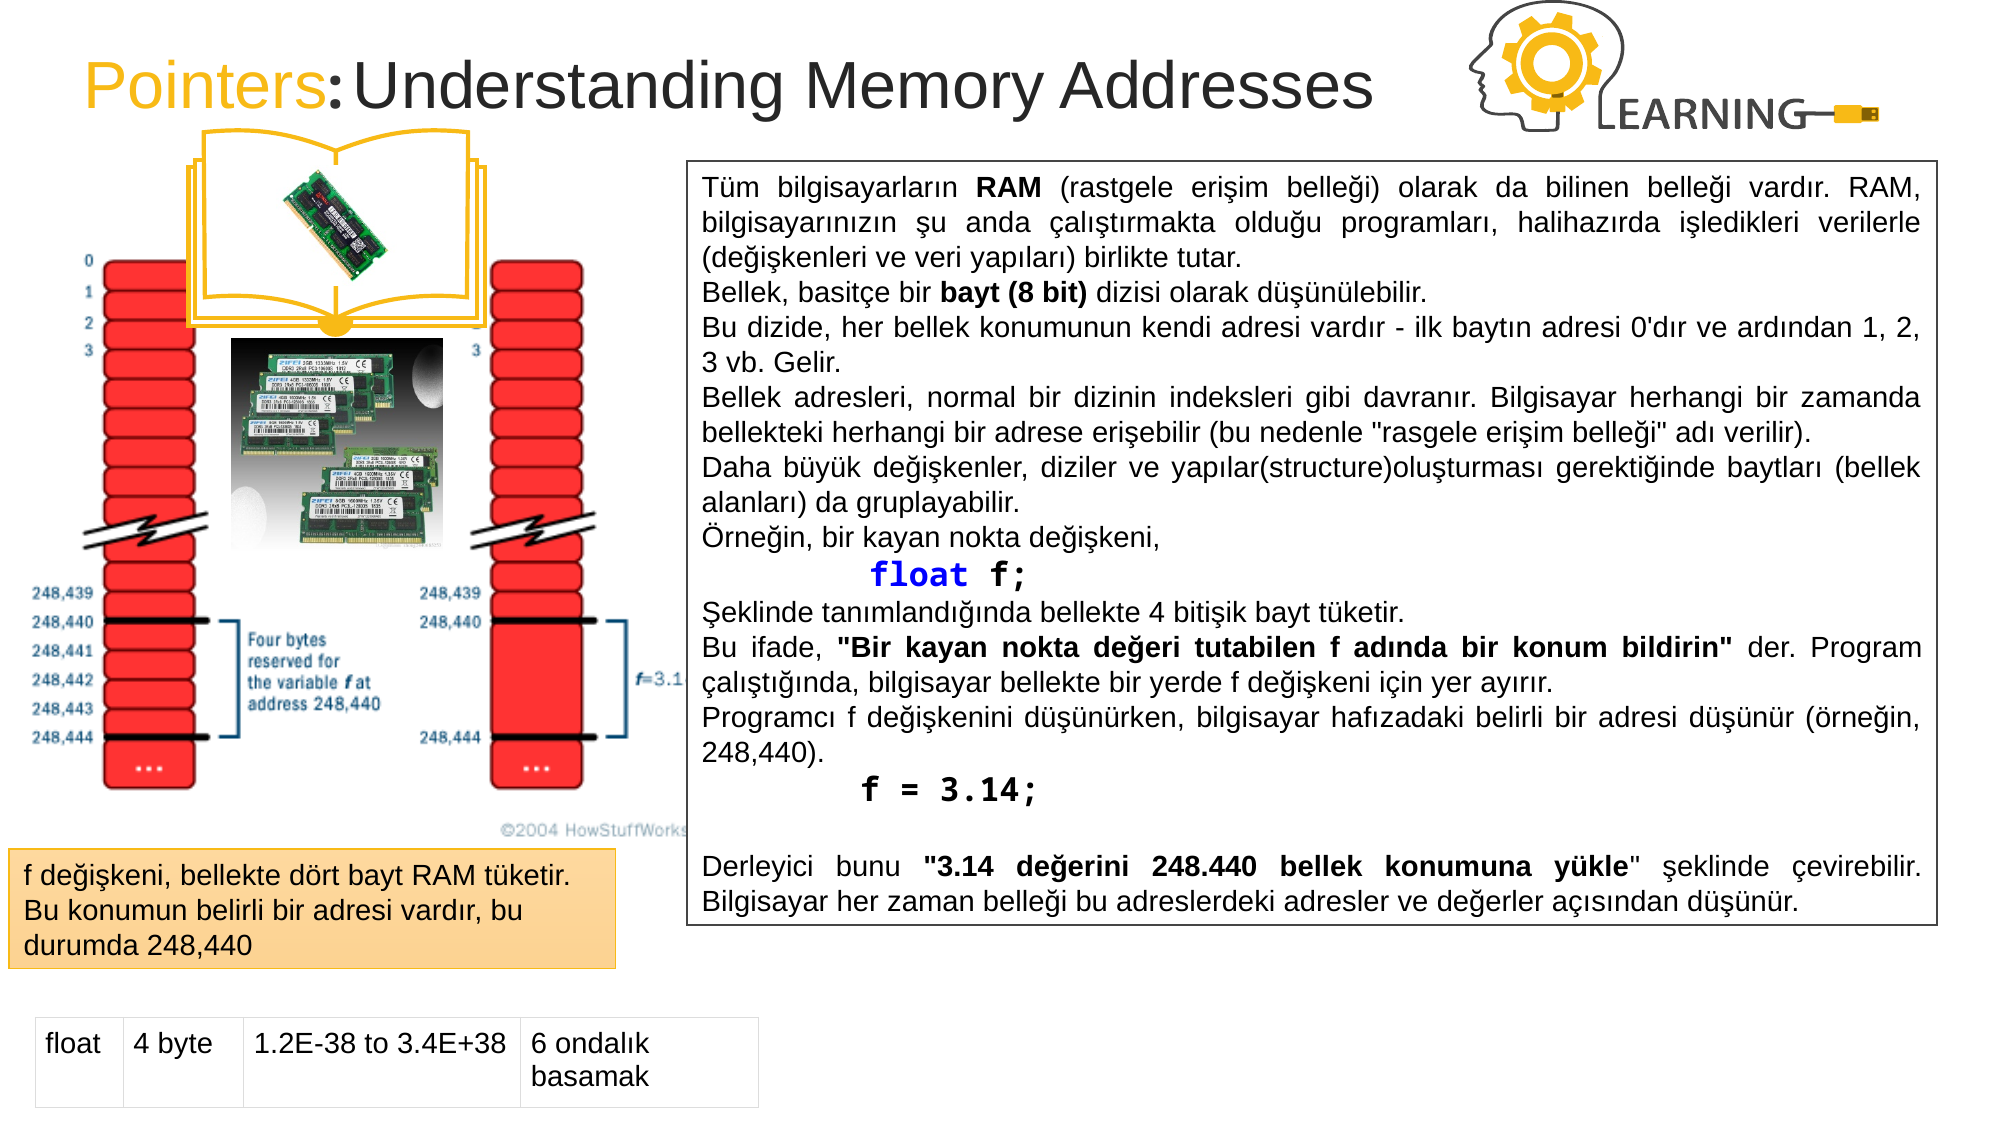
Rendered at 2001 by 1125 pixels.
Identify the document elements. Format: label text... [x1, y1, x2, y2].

text_box f değişkeni, bellekte dört bayt RAM tüketir. Bu konumun belirli bir adresi vardır, bu durumda 248,440 [8, 860, 616, 969]
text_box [188, 132, 486, 335]
table_header 1.2E-38 to 3.4E+38 [244, 1018, 520, 1107]
table_header 6 ondalık basamak [521, 1018, 758, 1107]
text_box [1468, 0, 1880, 132]
picture [6, 219, 718, 860]
table_header float [36, 1018, 123, 1107]
table_header 4 byte [124, 1018, 243, 1107]
text_box Pointers: Understanding Memory Addresses [68, 34, 1468, 130]
text_box Tüm bilgisayarların RAM (rastgele erişim belleği) olarak da bilinen belleği vardır. RAM, bilgisayarınızın şu anda çalıştırmakta olduğu programları, halihazırda işledikleri verilerle (değişkenleri ve veri yapıları) birlikte tutar. Bellek, basitçe bir bayt (8 bit) dizisi olarak düşünülebilir. Bu dizide, her bellek konumunun kendi adresi vardır - ilk baytın adresi 0'dır ve ardından 1, 2, 3 vb. Gelir. Bellek adresleri, normal bir dizinin indeksleri gibi davranır. Bilgisayar herhangi bir zamanda bellekteki herhangi bir adrese erişebilir (bu nedenle "rasgele erişim belleği" adı verilir). Daha büyük değişkenler, diziler ve yapılar(structure)oluşturması gerektiğinde baytları (bellek alanları) da gruplayabilir. Örneğin, bir kayan nokta değişkeni, float f; Şeklinde tanımlandığında bellekte 4 bitişik bayt tüketir. Bu ifade, "Bir kayan nokta değeri tutabilen f adında bir konum bildirin" der. Program çalıştığında, bilgisayar bellekte bir yerde f değişkeni için yer ayırır. Programcı f değişkenini düşünürken, bilgisayar hafızadaki belirli bir adresi düşünür (örneğin, 248,440). f = 3.14; Derleyici bunu "3.14 değerini 248.440 bellek konumuna yükle" şeklinde çevirebilir. Bilgisayar her zaman belleği bu adreslerdeki adresler ve değerler açısından düşünür. [686, 160, 1938, 926]
picture [276, 165, 397, 286]
